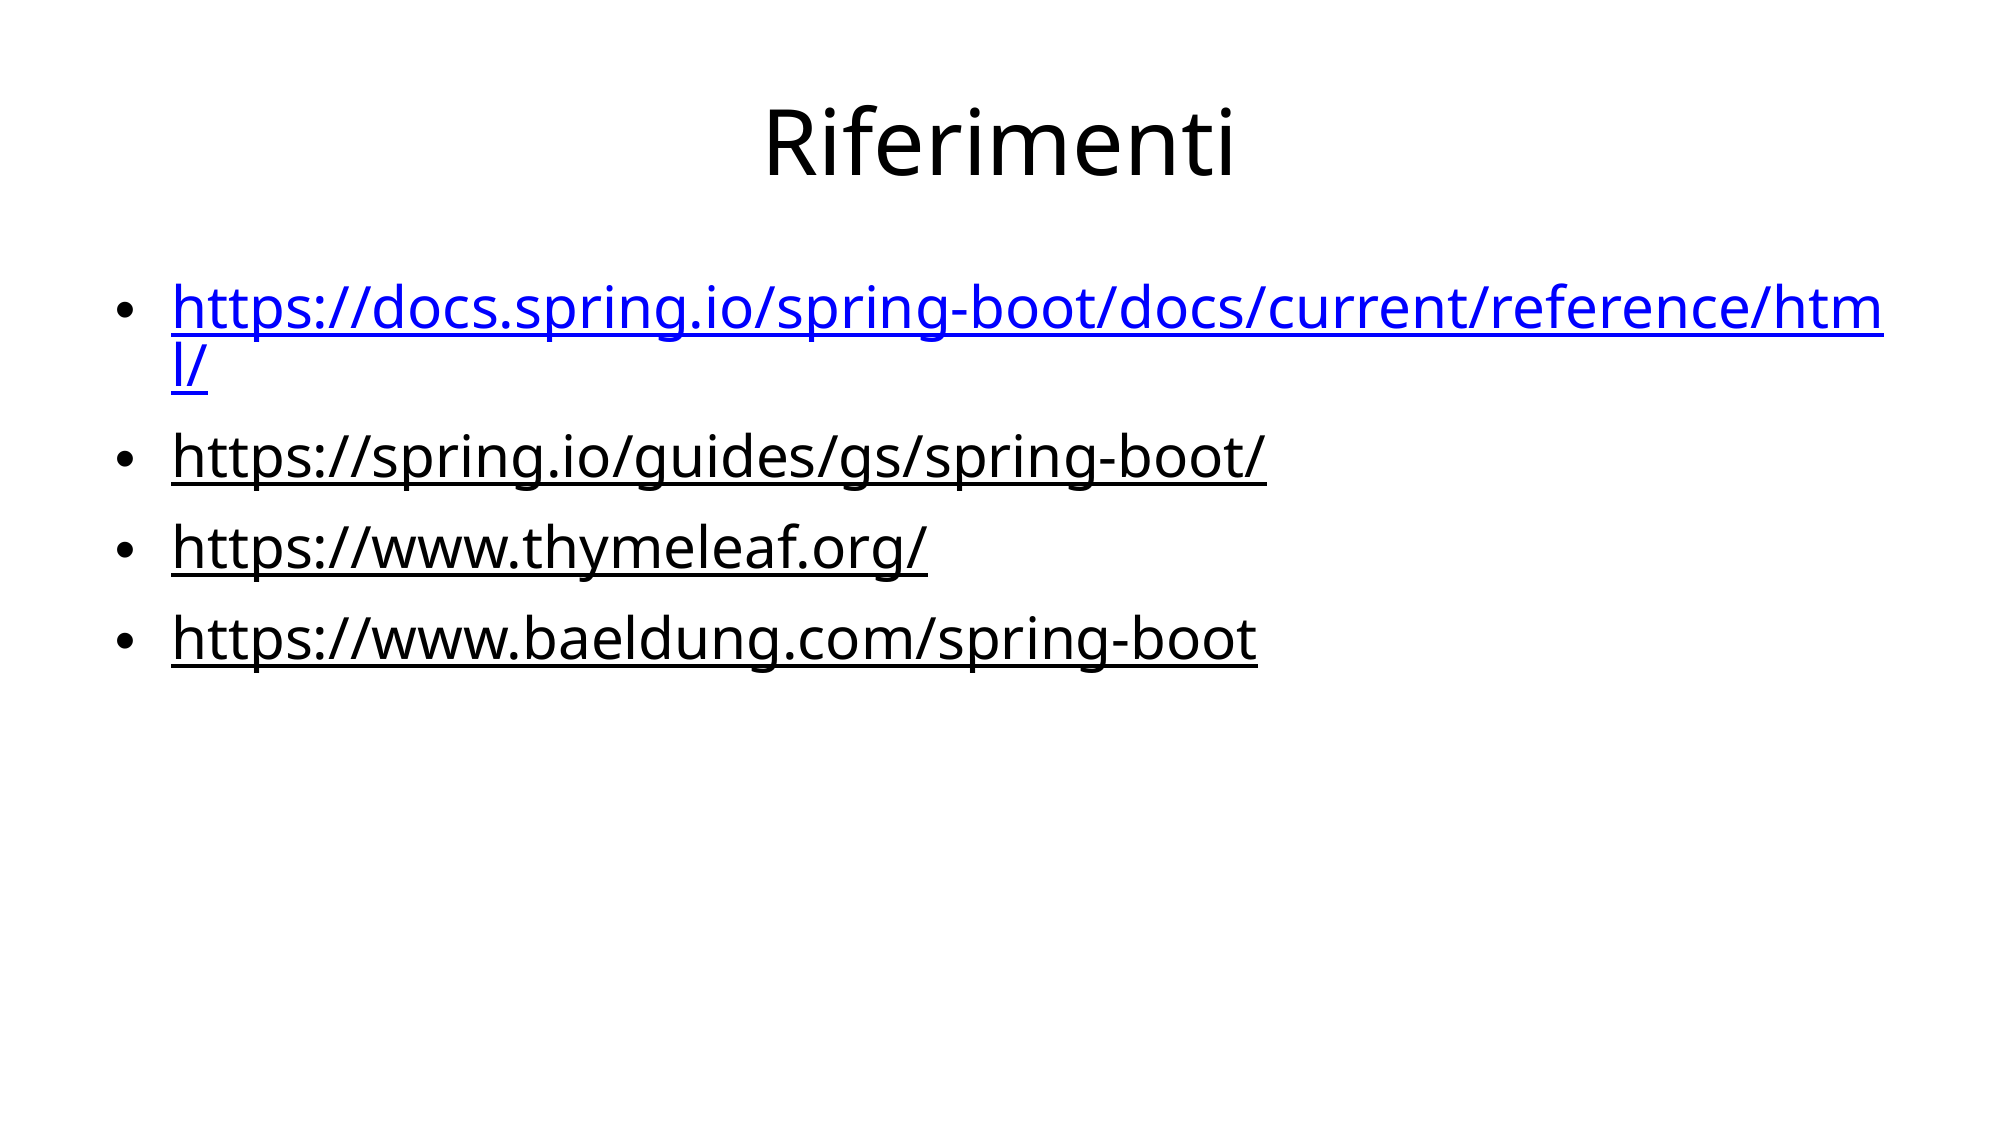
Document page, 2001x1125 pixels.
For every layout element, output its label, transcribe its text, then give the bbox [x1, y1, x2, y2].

list https://docs.spring.io/spring-boot/docs/current/reference/html/ https://spring.io/guides/gs/spring-boot/ https://www.thymeleaf.org/ https://www.baeldung.com/spring-boot [99, 262, 1900, 1005]
title Riferimenti [99, 45, 1900, 233]
